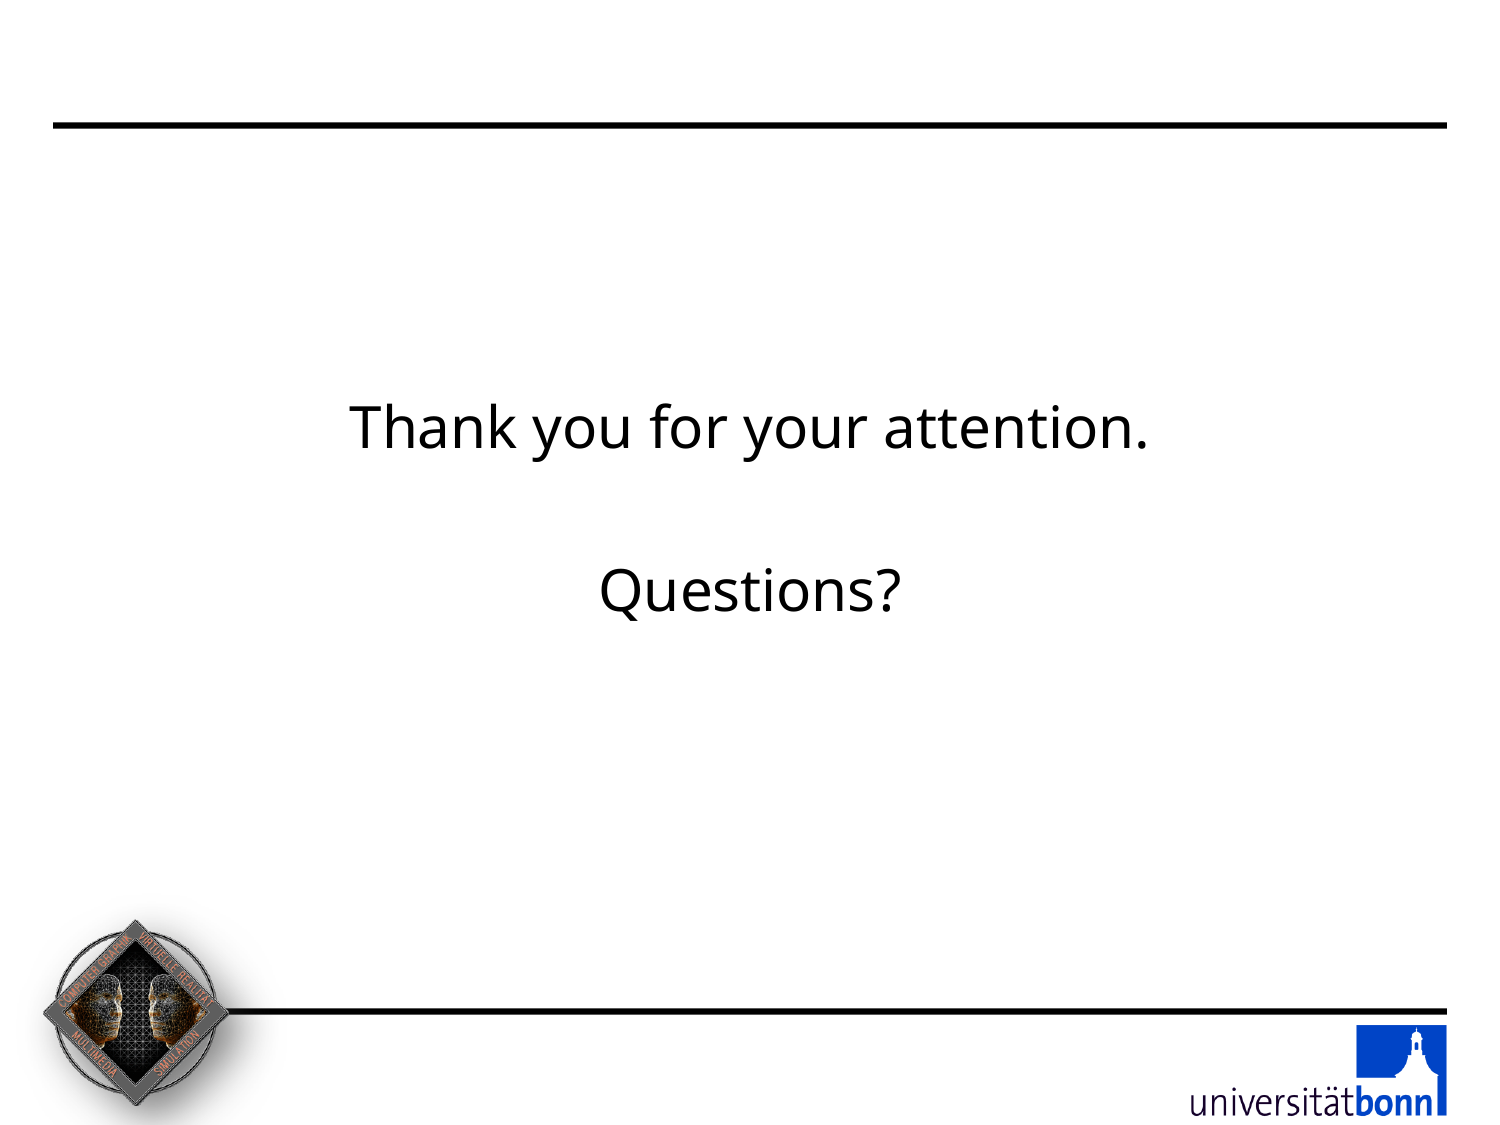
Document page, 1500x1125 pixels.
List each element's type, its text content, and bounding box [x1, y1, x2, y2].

picture [1189, 1023, 1448, 1117]
picture [41, 917, 229, 1106]
list Thank you for your attention. Questions? [52, 136, 1448, 1012]
